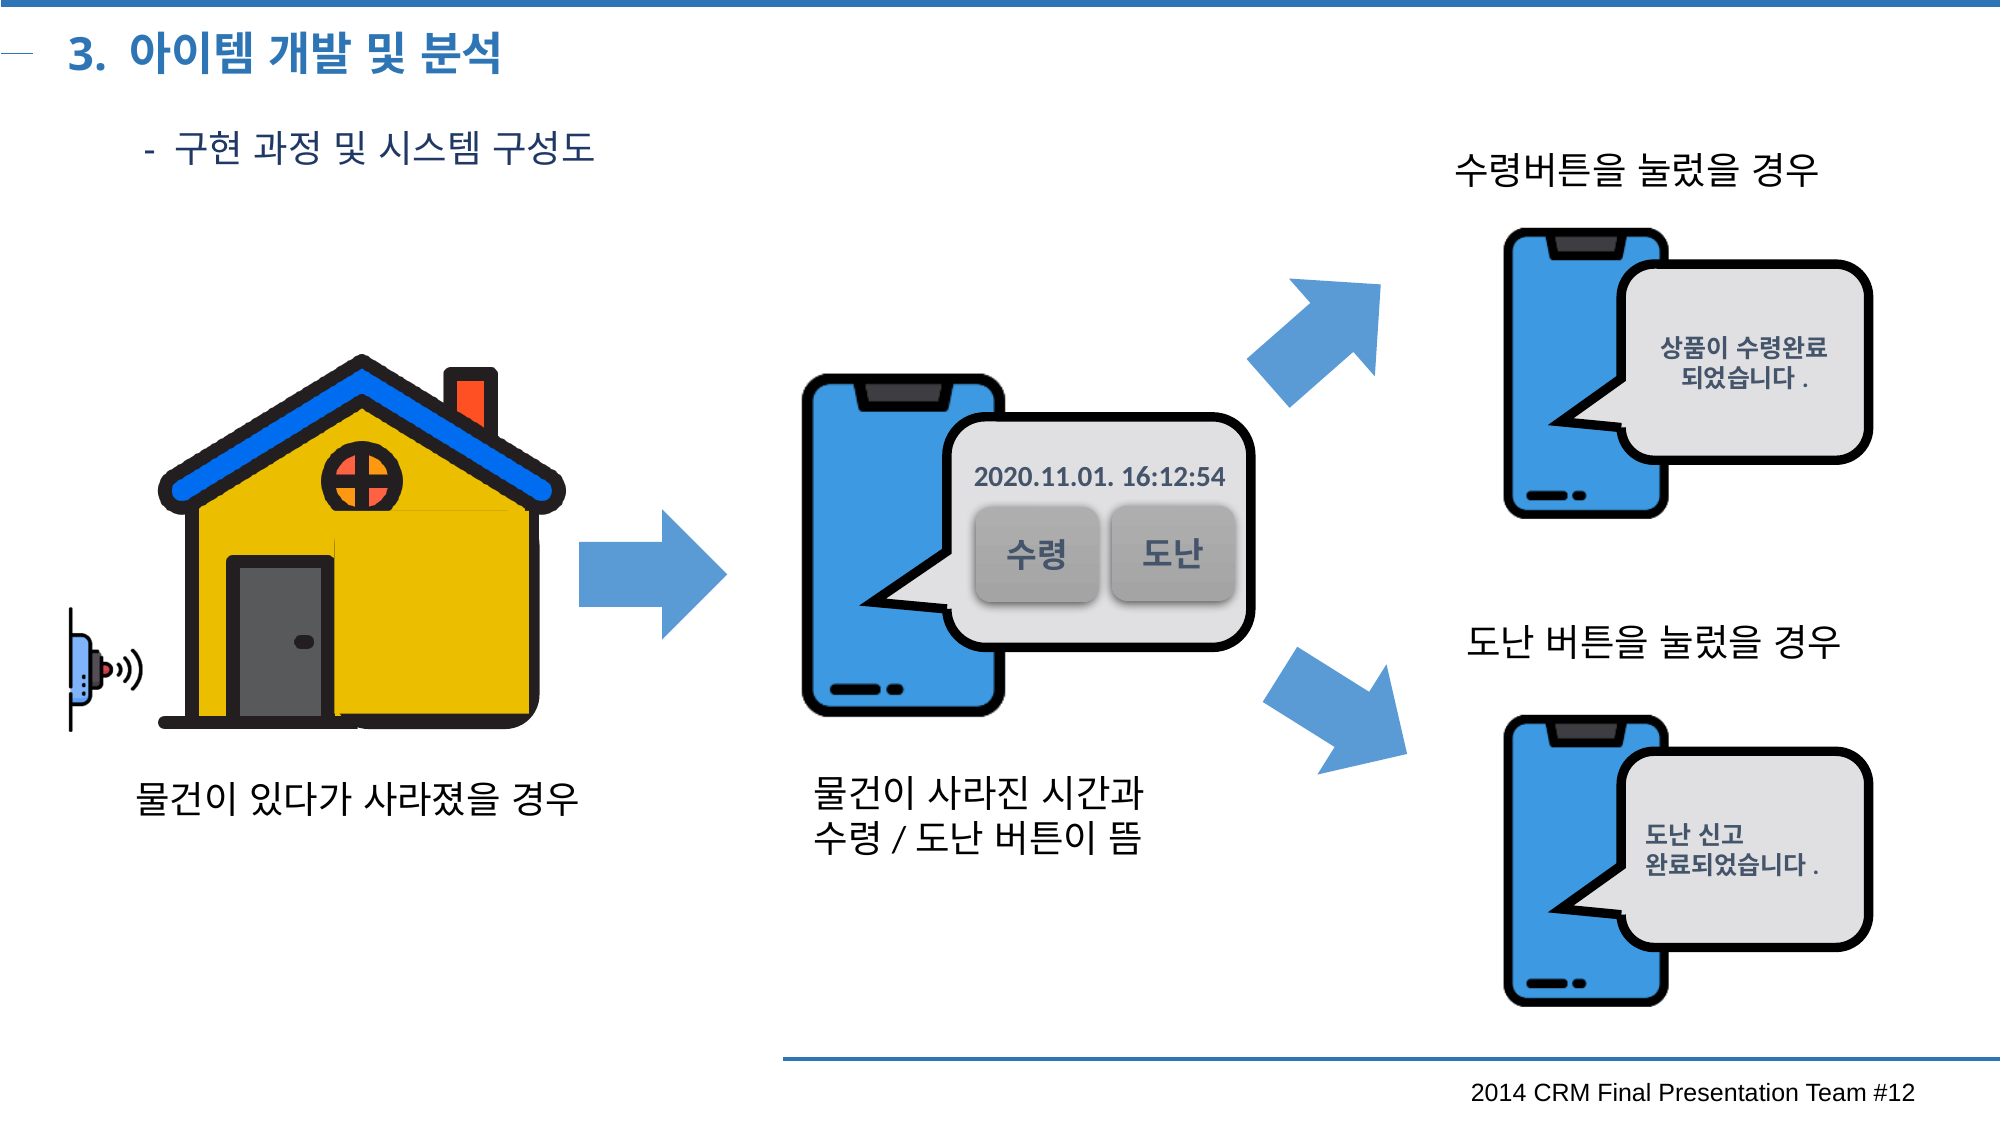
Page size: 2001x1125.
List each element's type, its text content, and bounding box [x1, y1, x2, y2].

picture [43, 606, 144, 733]
text_box 3. 아이템 개발 및 분석 [53, 17, 972, 88]
text_box 물건이 있다가 사라졌을 경우 [120, 768, 652, 829]
text_box [1261, 645, 1409, 777]
text_box 도난 버튼을 눌렀을 경우 [1451, 611, 1918, 672]
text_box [768, 368, 1251, 723]
text_box [1245, 277, 1382, 410]
text_box 수령버튼을 눌렀을 경우 [1439, 139, 1906, 200]
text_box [1476, 223, 1869, 524]
text_box - 구현 과정 및 시스템 구성도 [129, 117, 1251, 178]
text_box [1476, 710, 1869, 1012]
text_box [579, 506, 729, 643]
text_box 2014 CRM Final Presentation Team #12 [1407, 1068, 1980, 1114]
text_box 물건이 사라진 시간과 수령/도난 버튼이 뜸 [799, 763, 1265, 868]
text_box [144, 340, 579, 769]
